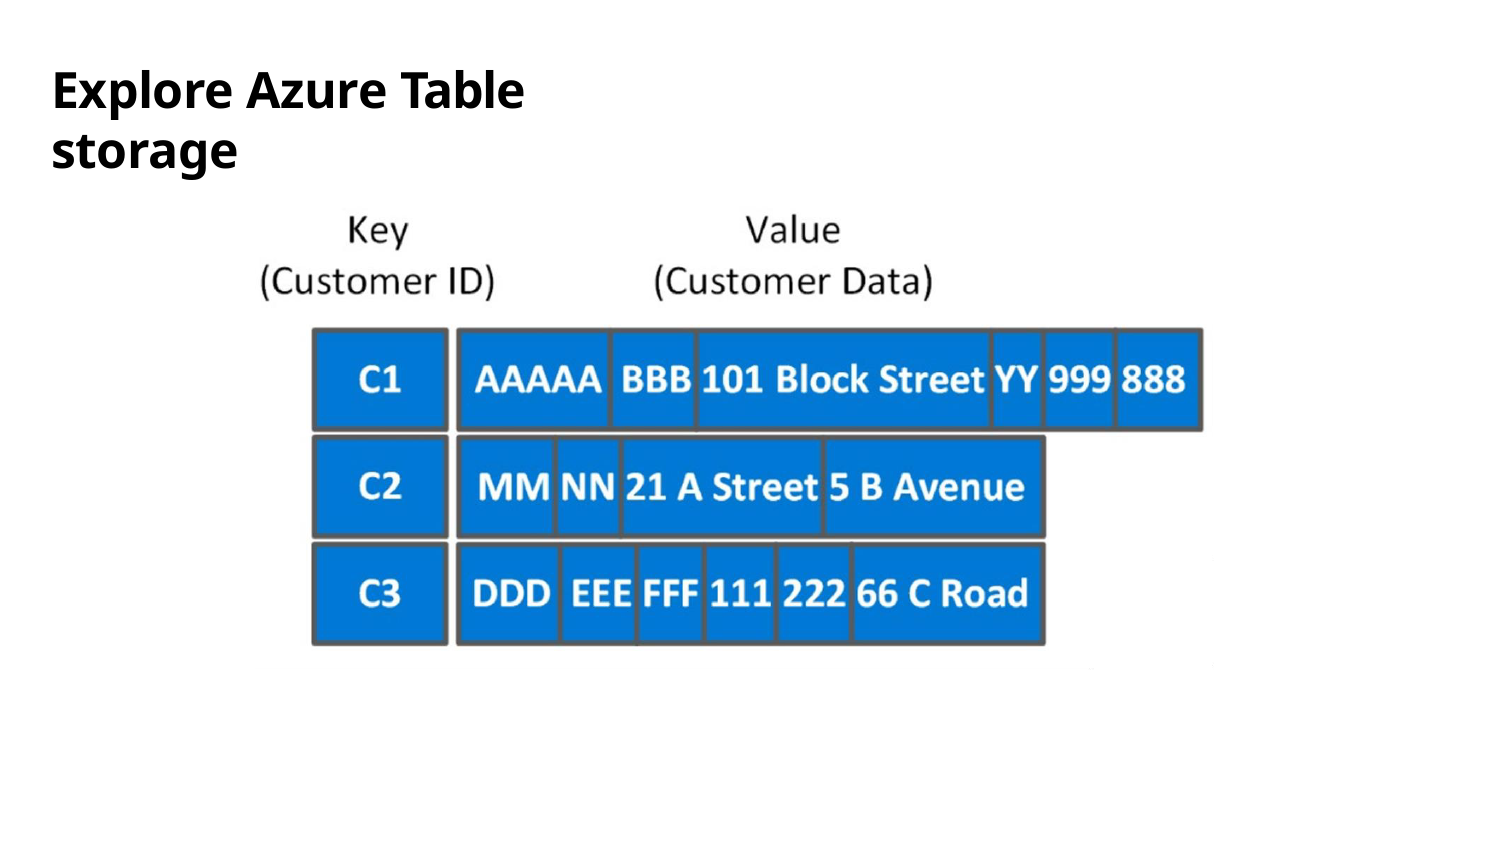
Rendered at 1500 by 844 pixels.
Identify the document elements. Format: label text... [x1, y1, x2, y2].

title Explore Azure Table storage [49, 56, 663, 200]
picture [255, 206, 1214, 671]
